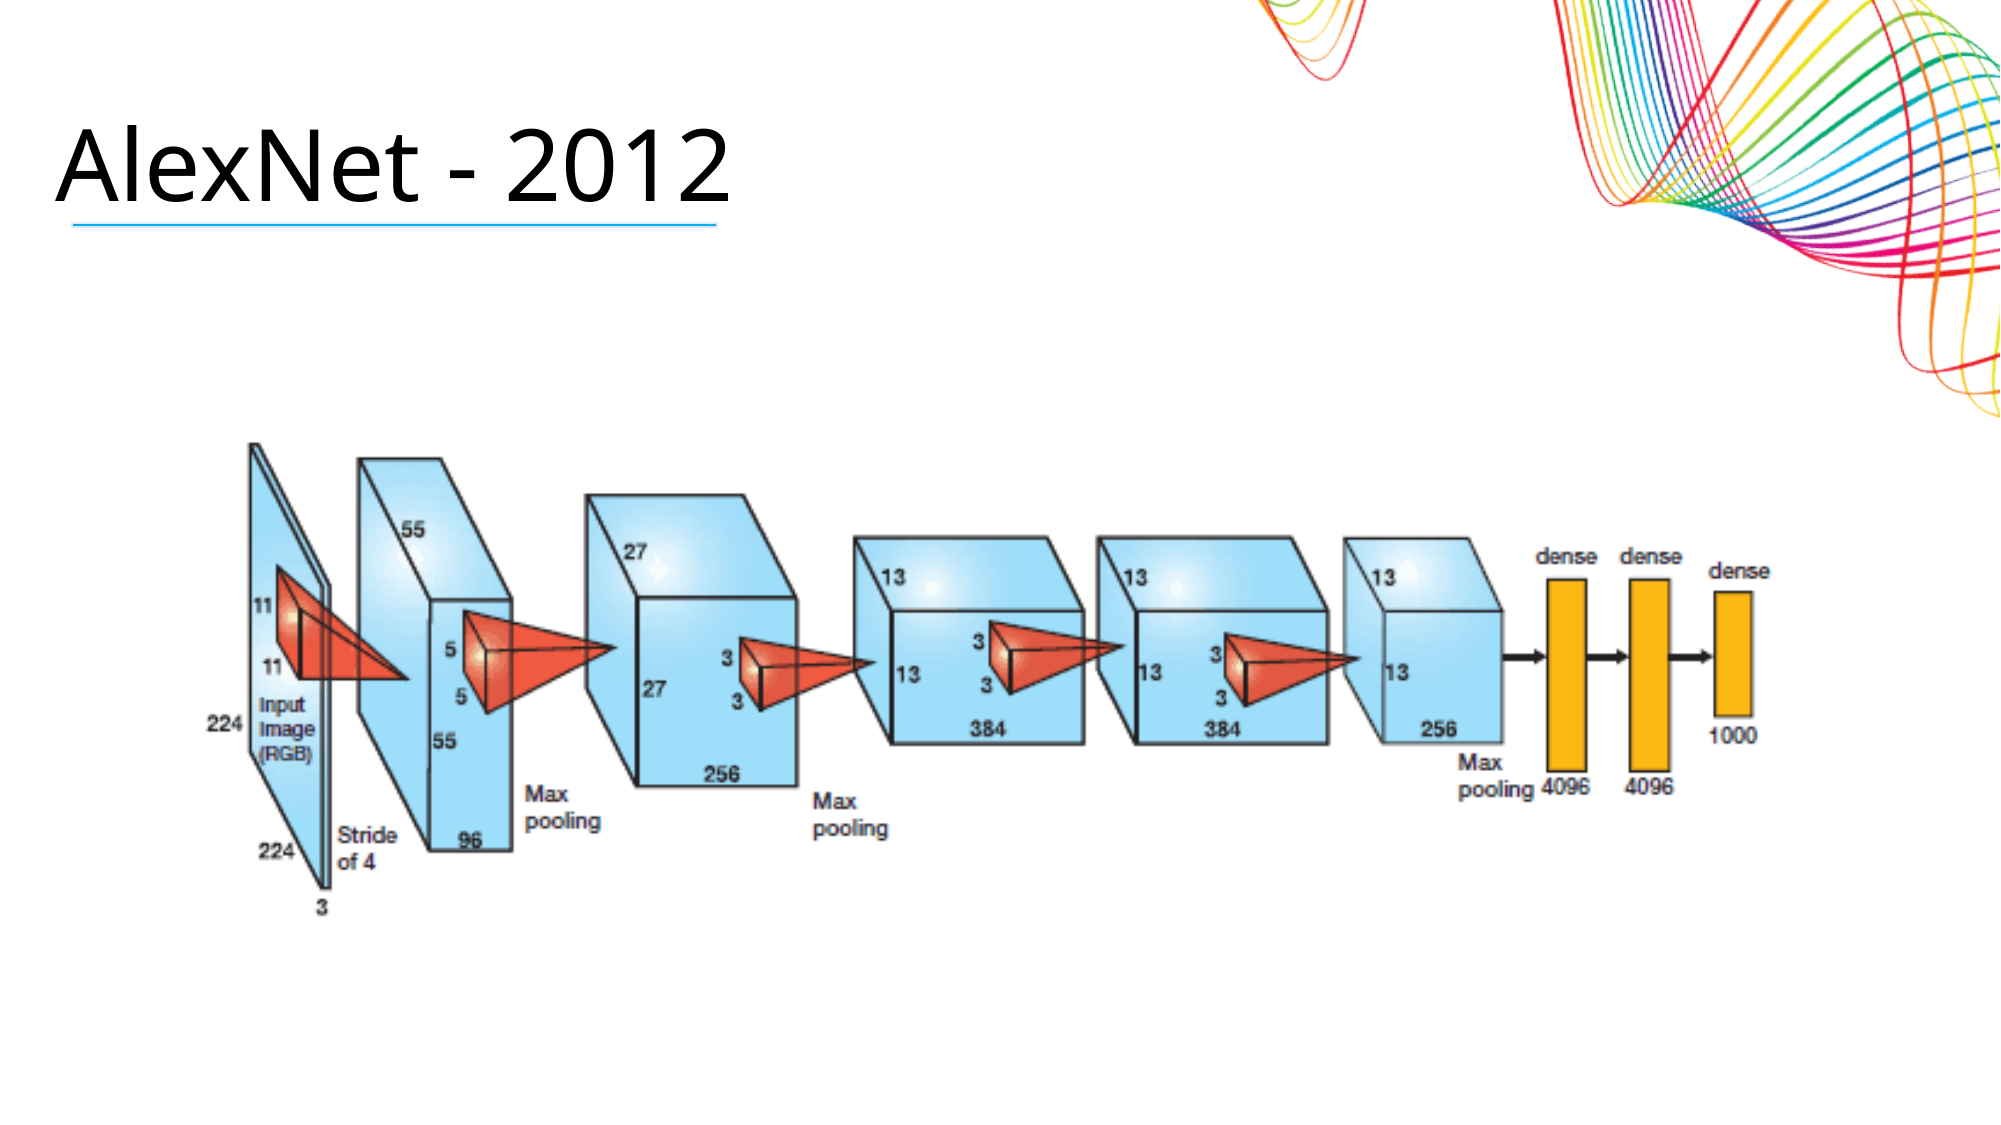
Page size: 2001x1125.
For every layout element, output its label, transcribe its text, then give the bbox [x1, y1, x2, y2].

text_box AlexNet - 2012 [0, 100, 893, 354]
picture [187, 0, 2000, 1093]
text_box [71, 222, 718, 228]
